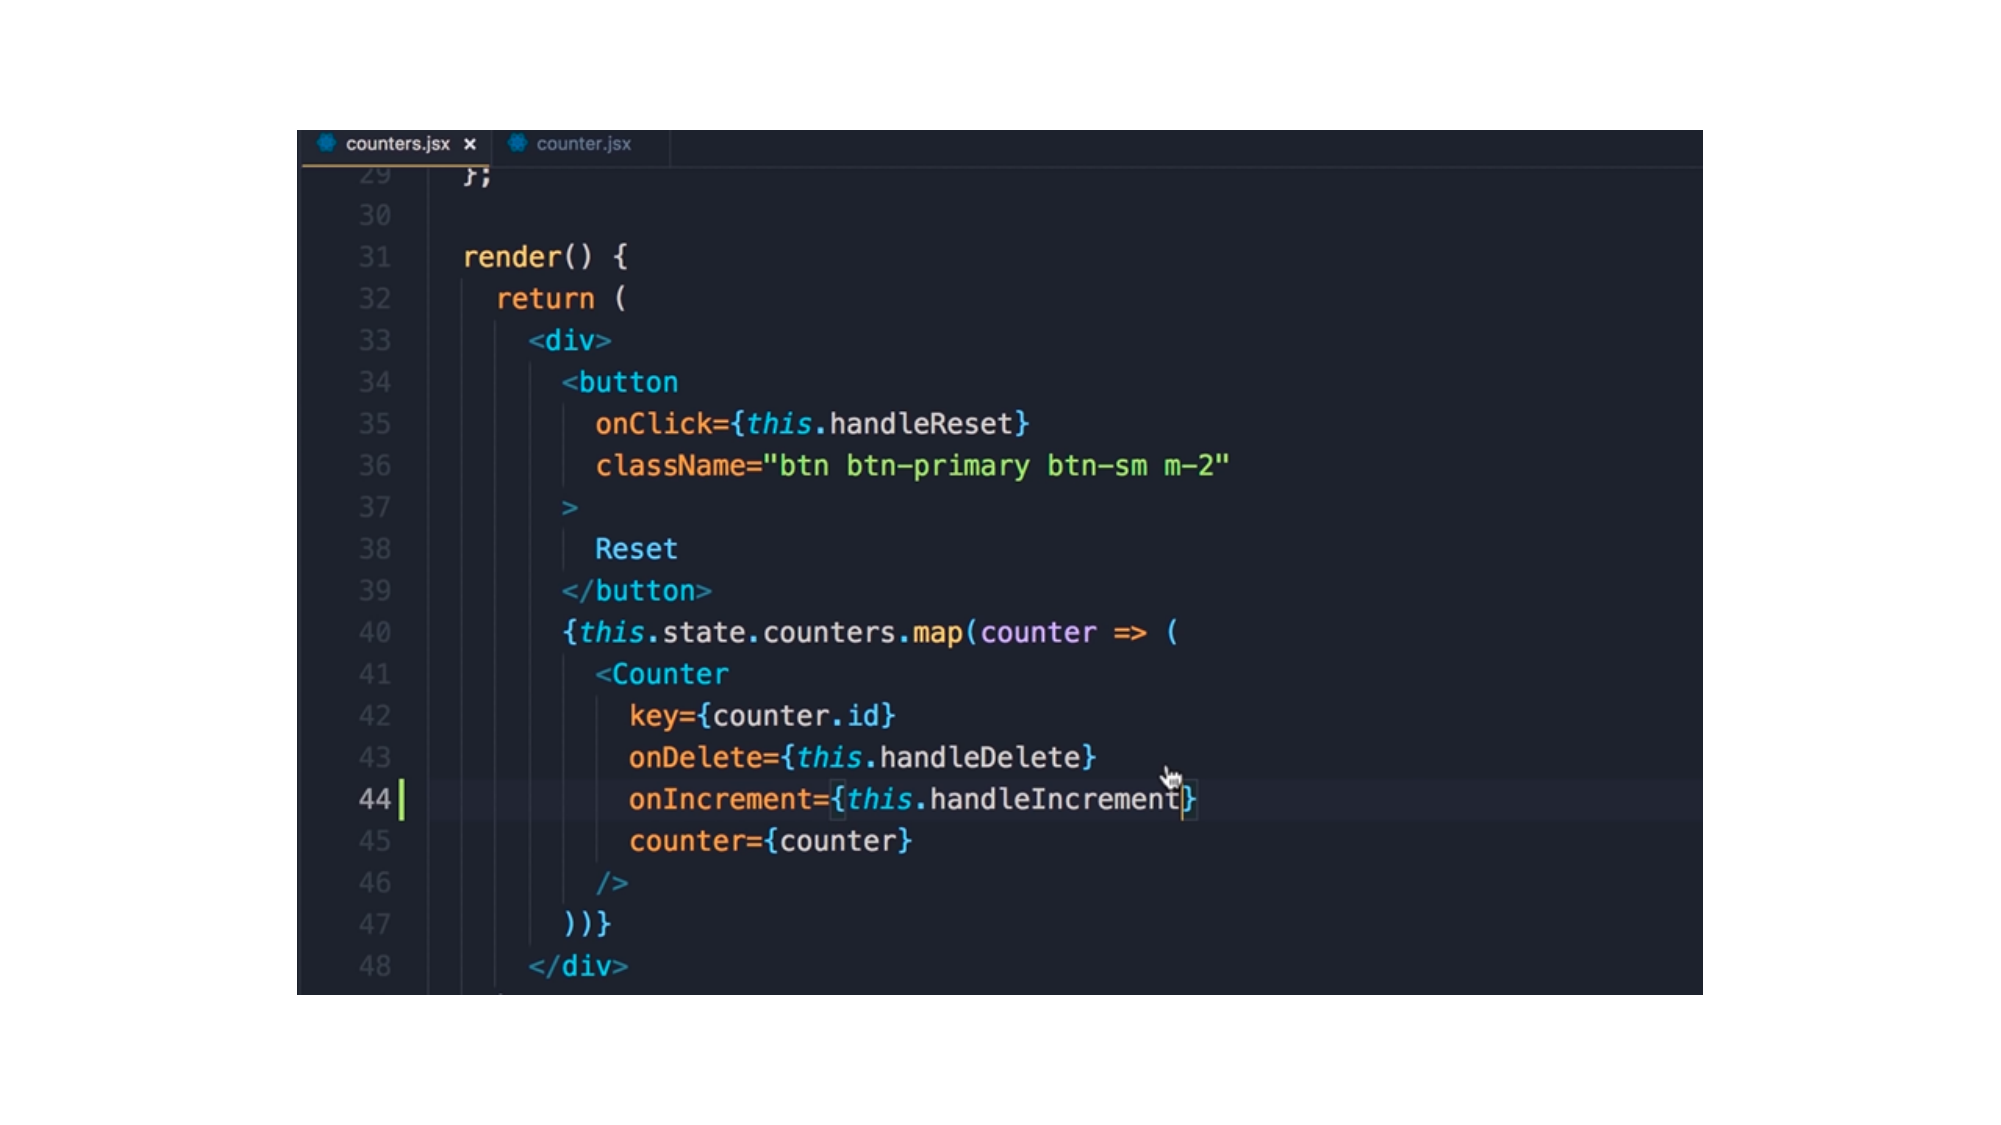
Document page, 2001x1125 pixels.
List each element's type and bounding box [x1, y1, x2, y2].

picture [297, 130, 1703, 995]
